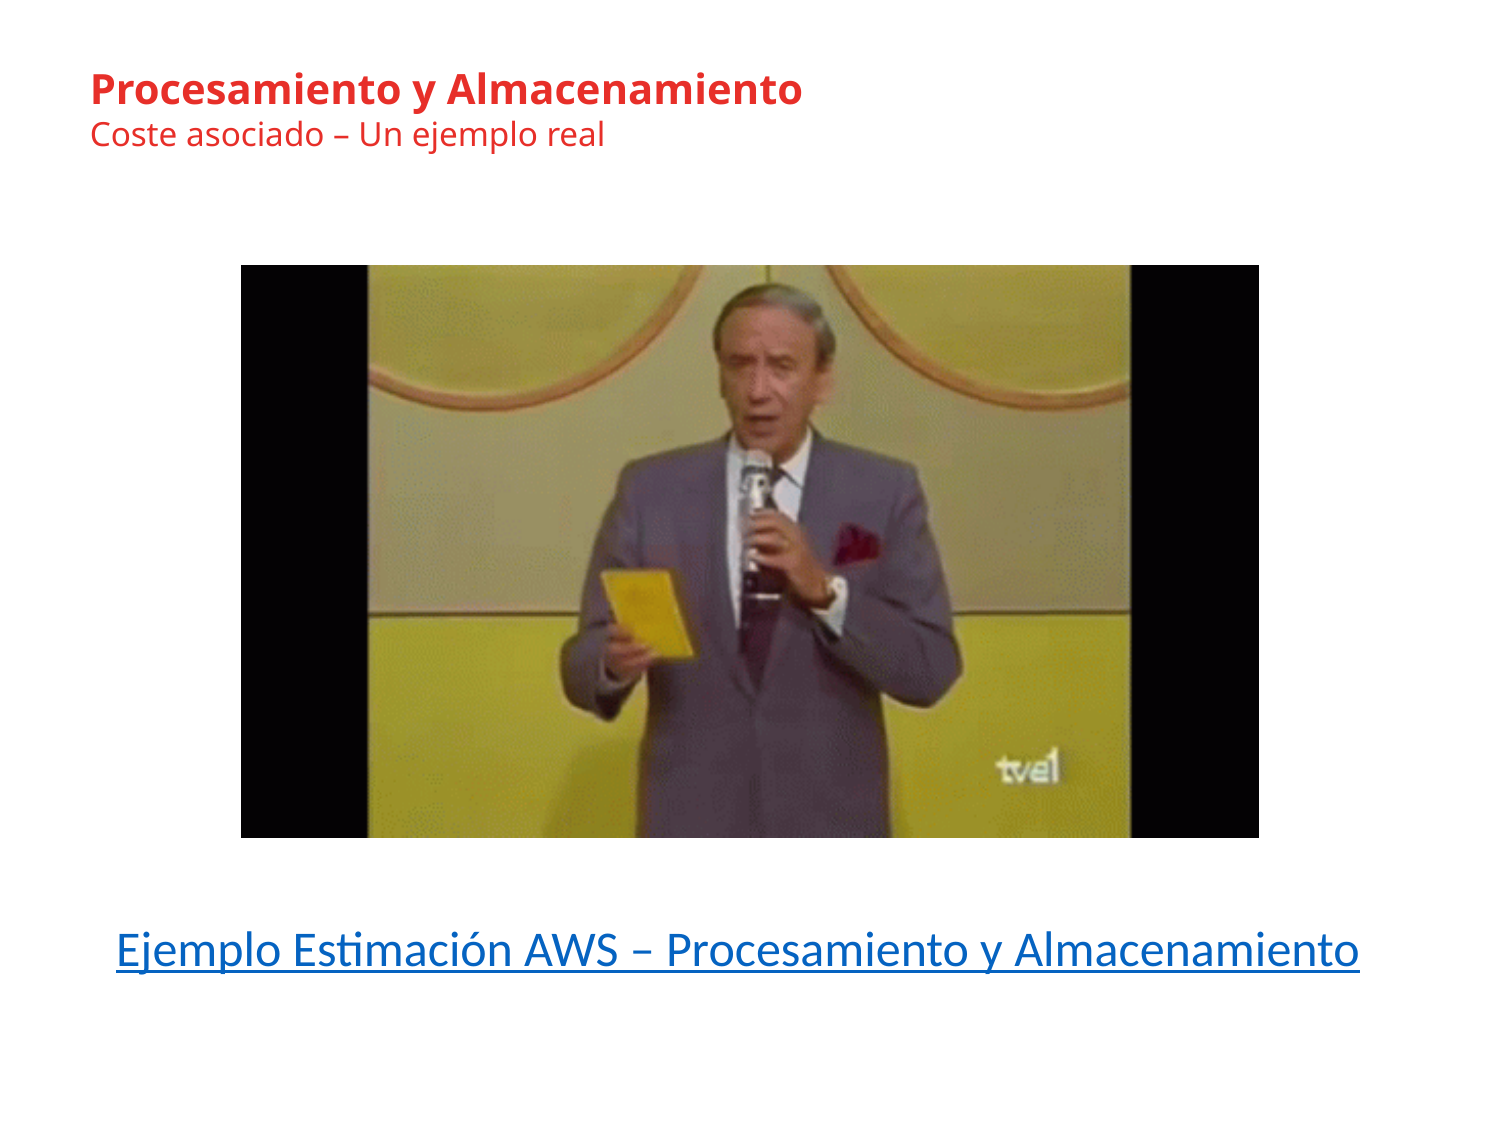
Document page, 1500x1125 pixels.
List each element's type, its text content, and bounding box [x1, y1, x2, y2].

text_box Procesamiento y Almacenamiento Coste asociado – Un ejemplo real [75, 55, 1060, 161]
picture [241, 265, 1259, 838]
text_box Ejemplo Estimación AWS – Procesamiento y Almacenamiento [75, 915, 1402, 999]
